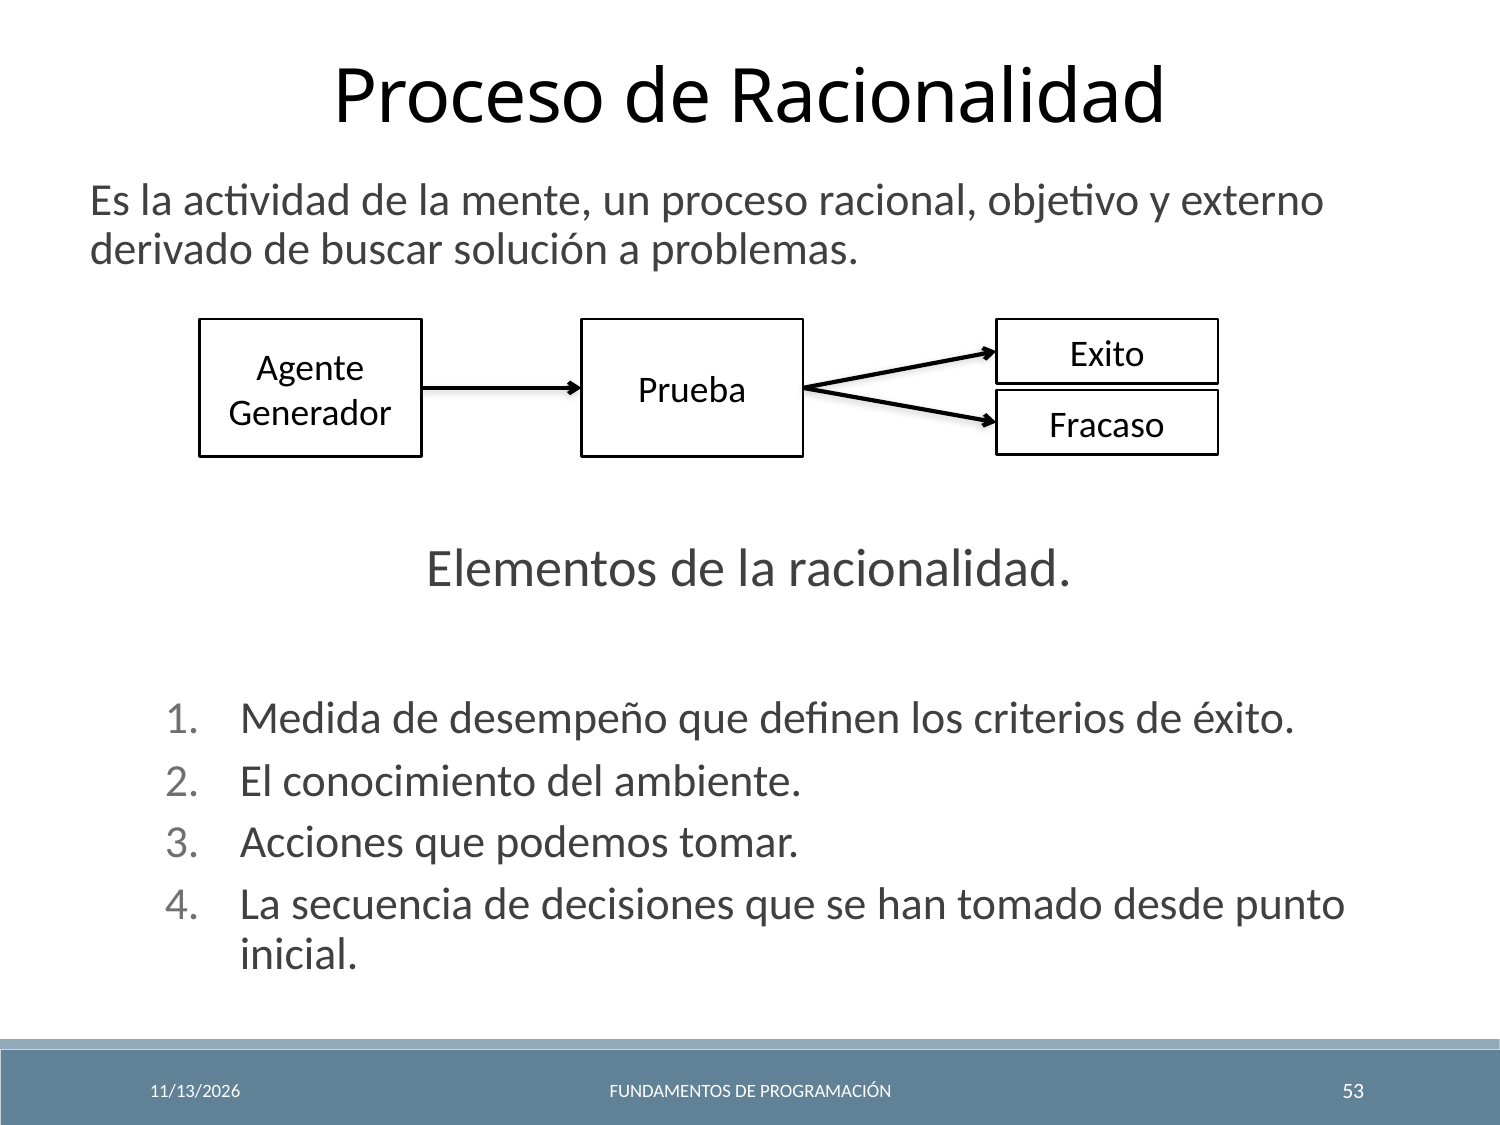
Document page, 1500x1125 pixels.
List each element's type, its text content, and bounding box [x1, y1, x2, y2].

text_box Exito [995, 318, 1219, 385]
text_box Es la actividad de la mente, un proceso racional, objetivo y externo derivado de buscar solución a problemas. Elementos de la racionalidad. Medida de desempeño que definen los criterios de éxito. El conocimiento del ambiente. Acciones que podemos tomar. La secuencia de decisiones que se han tomado desde punto inicial. [74, 168, 1425, 1006]
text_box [802, 350, 997, 386]
text_box Proceso de Racionalidad [0, 47, 1500, 145]
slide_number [134, 1059, 440, 1120]
text_box Agente Generador [198, 318, 423, 458]
text_box Prueba [580, 318, 804, 458]
footer Fundamentos de Programación [453, 1059, 1047, 1120]
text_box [802, 387, 997, 423]
text_box Fracaso [995, 389, 1219, 456]
slide_number 53 [1217, 1059, 1380, 1120]
